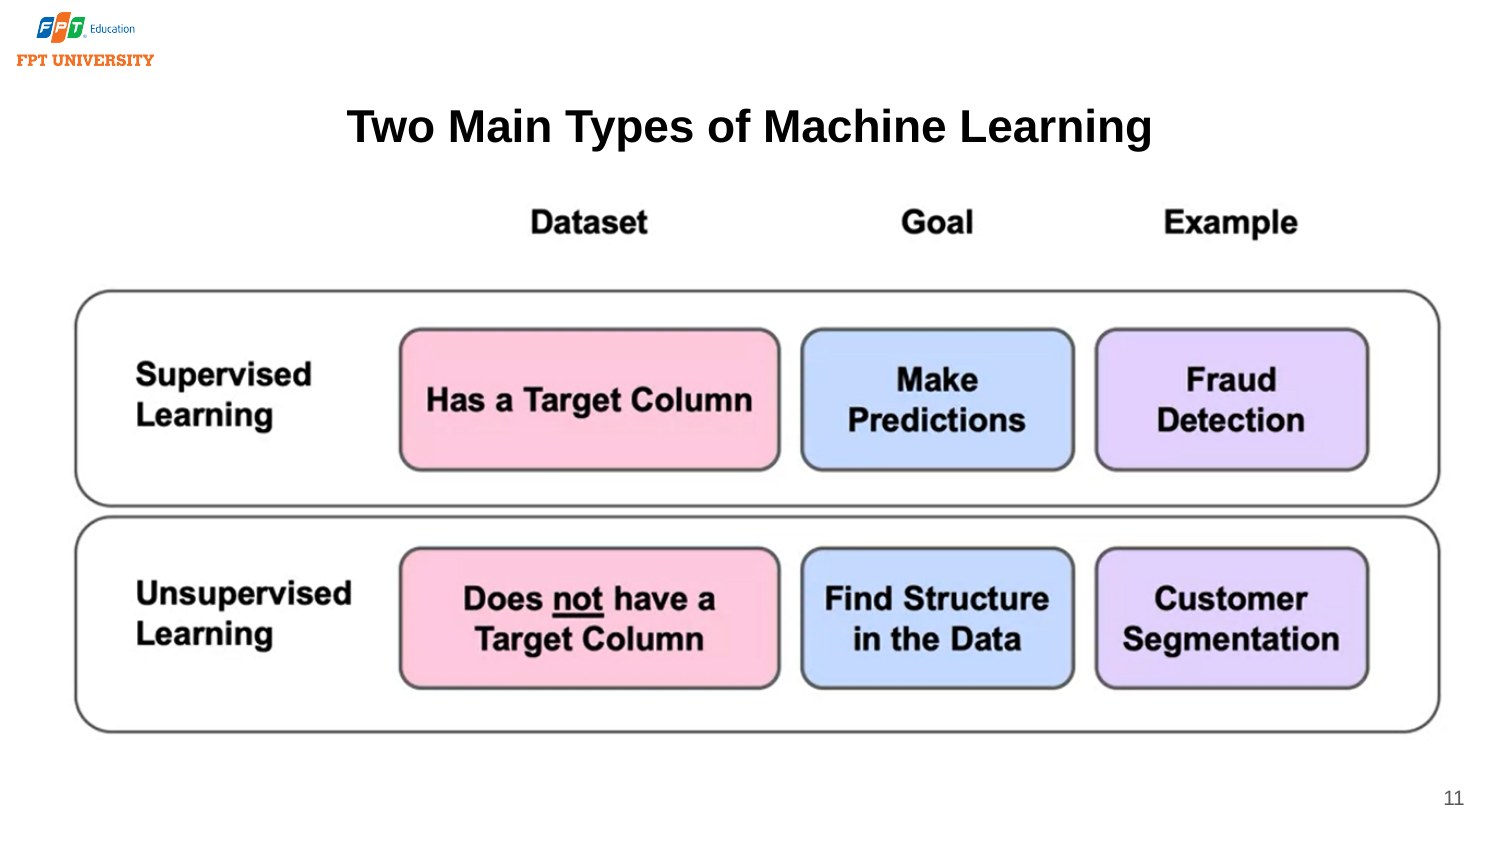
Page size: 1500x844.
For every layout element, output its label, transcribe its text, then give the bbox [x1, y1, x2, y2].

slide_number 11 [1389, 764, 1480, 830]
picture [63, 188, 1470, 745]
picture [11, 1, 160, 77]
title Two Main Types of Machine Learning [51, 72, 1449, 167]
